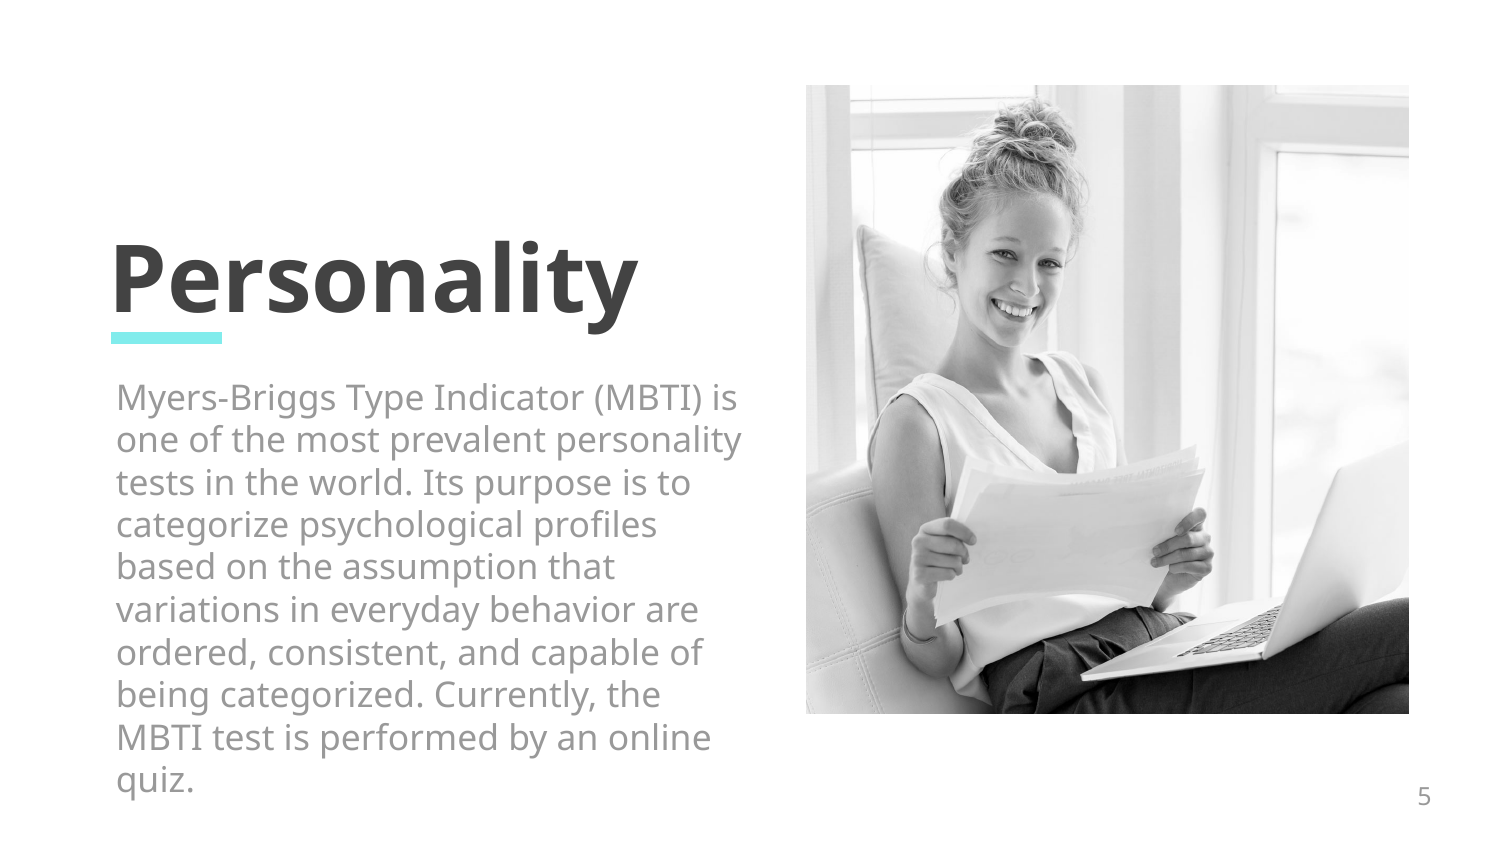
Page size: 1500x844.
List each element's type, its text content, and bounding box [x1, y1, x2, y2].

slide_number ‹#› [1402, 764, 1493, 830]
title Personality [93, 163, 658, 346]
picture [805, 85, 1410, 714]
subtitle Myers-Briggs Type Indicator (MBTI) is one of the most prevalent personality tests in the world. Its purpose is to categorize psychological profiles based on the assumption that variations in everyday behavior are ordered, consistent, and capable of being categorized. Currently, the MBTI test is performed by an online quiz. [100, 359, 773, 667]
